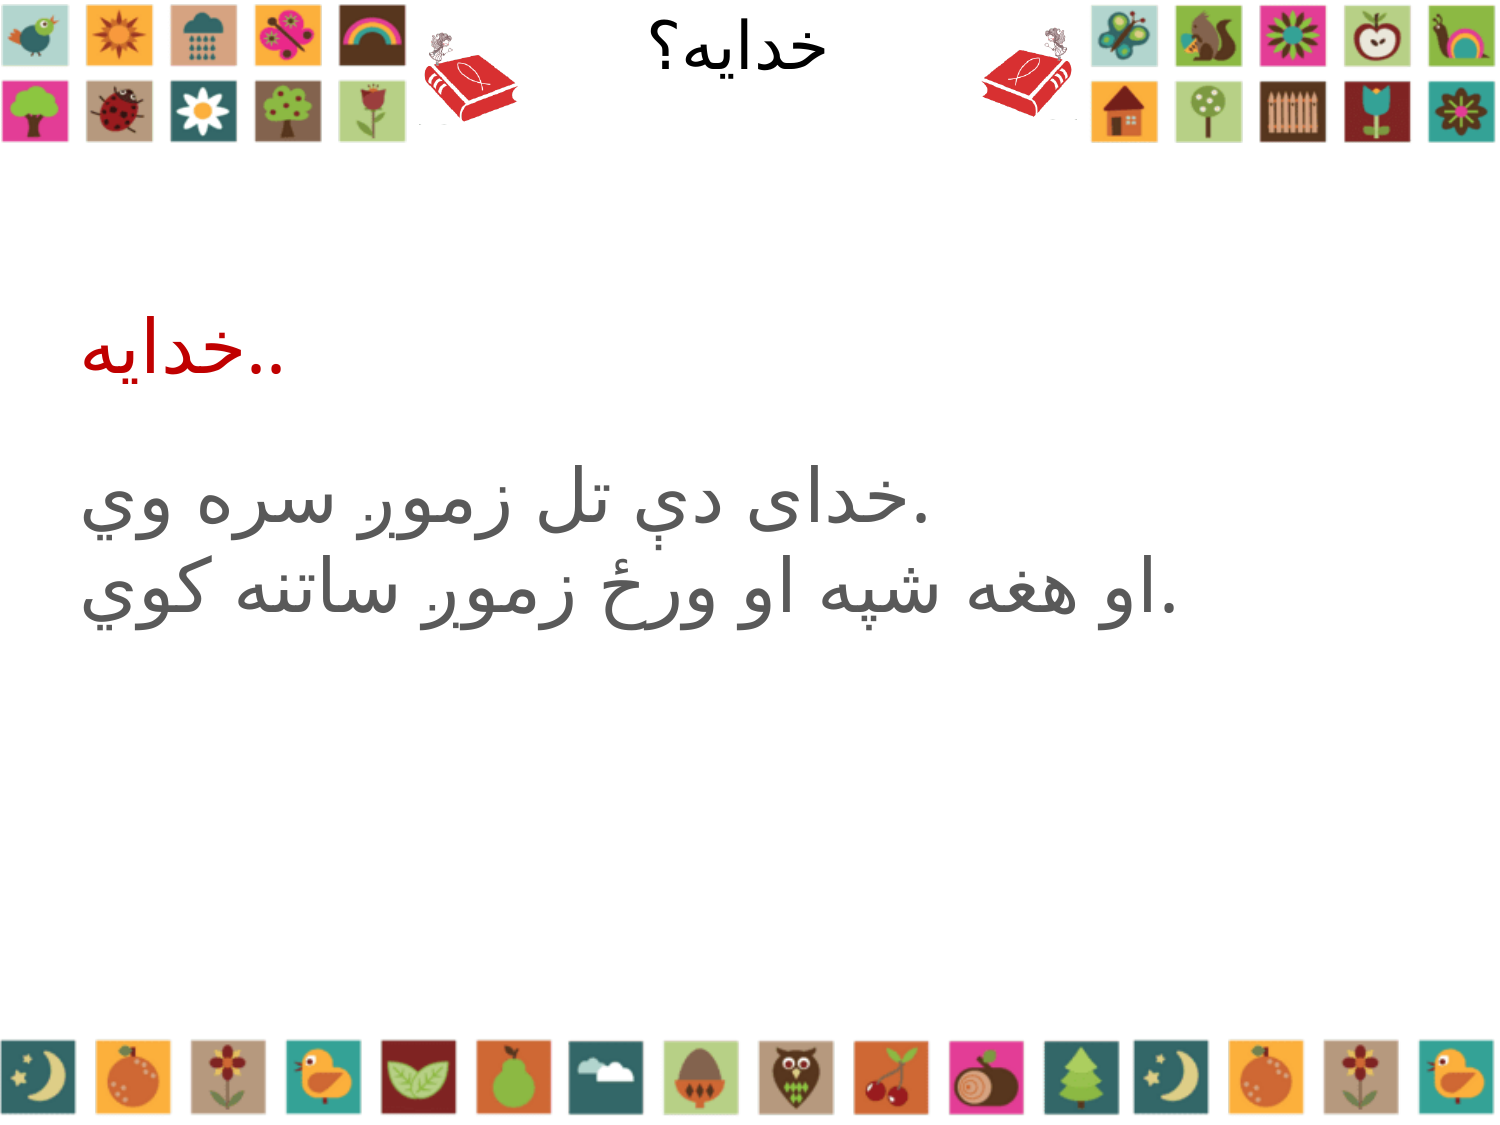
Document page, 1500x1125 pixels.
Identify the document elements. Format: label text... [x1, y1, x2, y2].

text_box خدای دې تل زموږ سره وي. او هغه شپه او ورځ زموږ ساتنه کوي. [64, 440, 1412, 635]
text_box خدایه؟ [414, 0, 1080, 91]
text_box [0, 1028, 1500, 1118]
text_box خدایه.. [64, 290, 1412, 396]
picture [950, 3, 1500, 150]
picture [0, 3, 550, 150]
